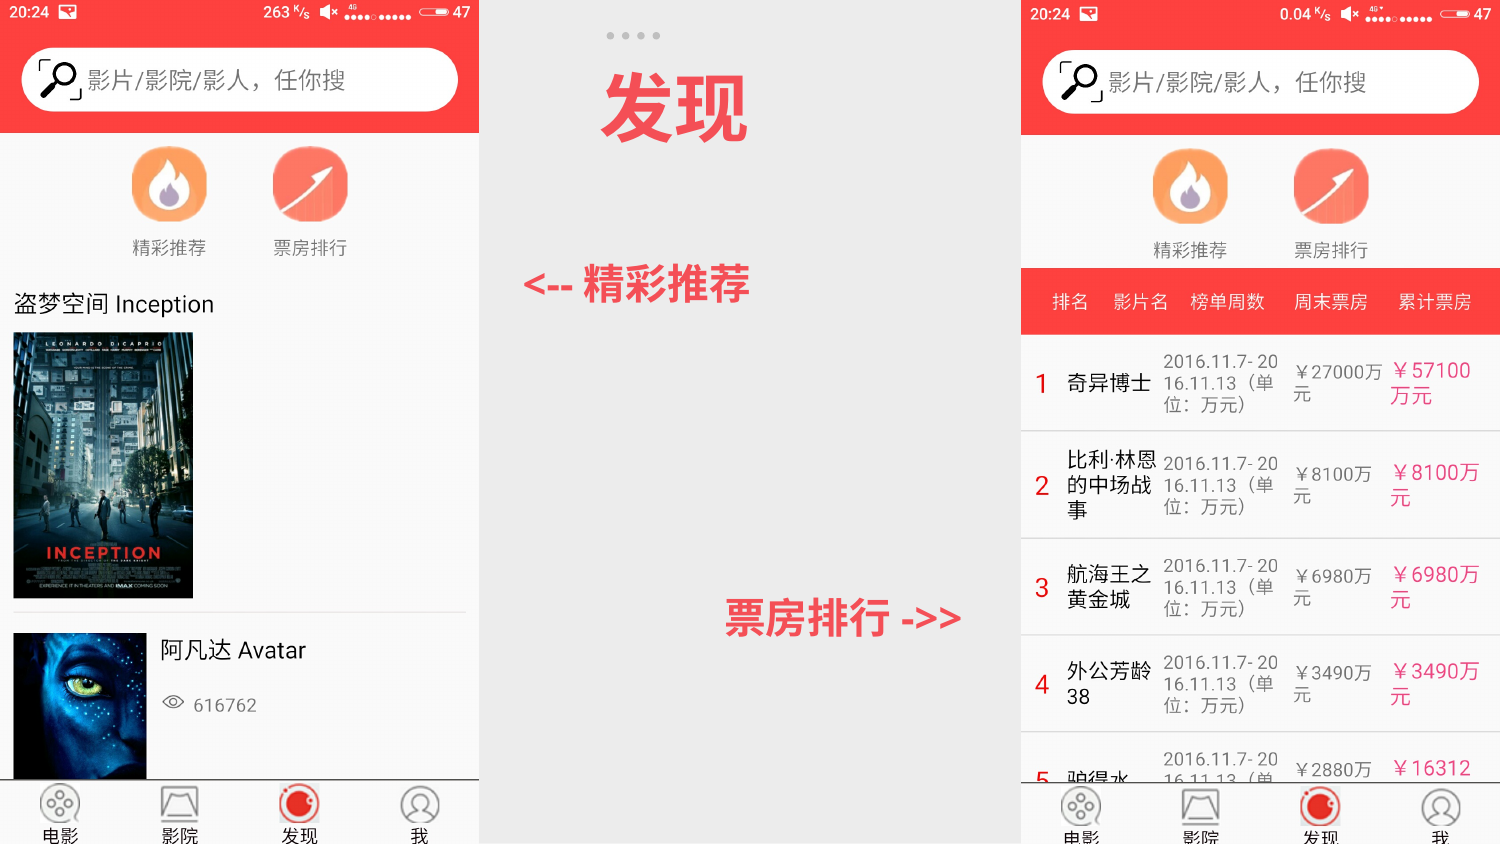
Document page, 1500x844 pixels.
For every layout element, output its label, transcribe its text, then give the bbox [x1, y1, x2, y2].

text_box <--精彩推荐 [507, 250, 766, 316]
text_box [583, 31, 766, 161]
picture [1021, 0, 1500, 844]
picture [0, 0, 479, 844]
text_box 票房排行->> [709, 584, 989, 649]
